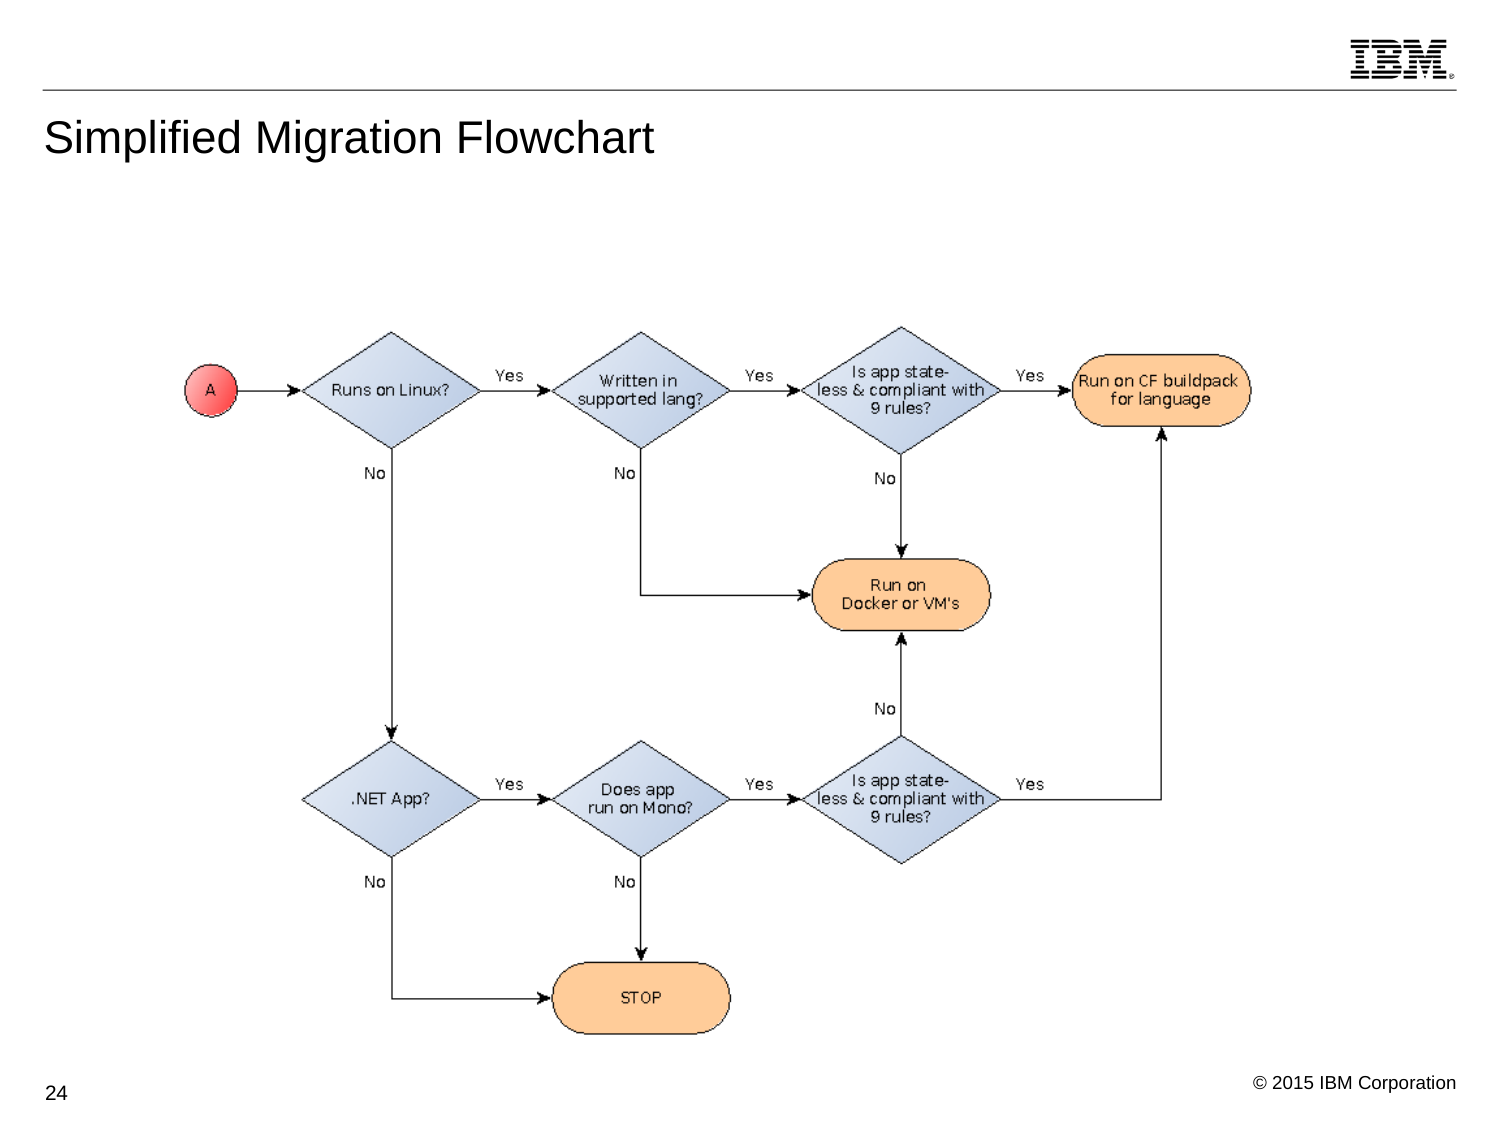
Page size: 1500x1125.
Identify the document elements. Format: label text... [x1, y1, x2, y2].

title Simplified Migration Flowchart [43, 100, 1464, 288]
picture [1336, 24, 1457, 91]
picture [139, 305, 1270, 1053]
